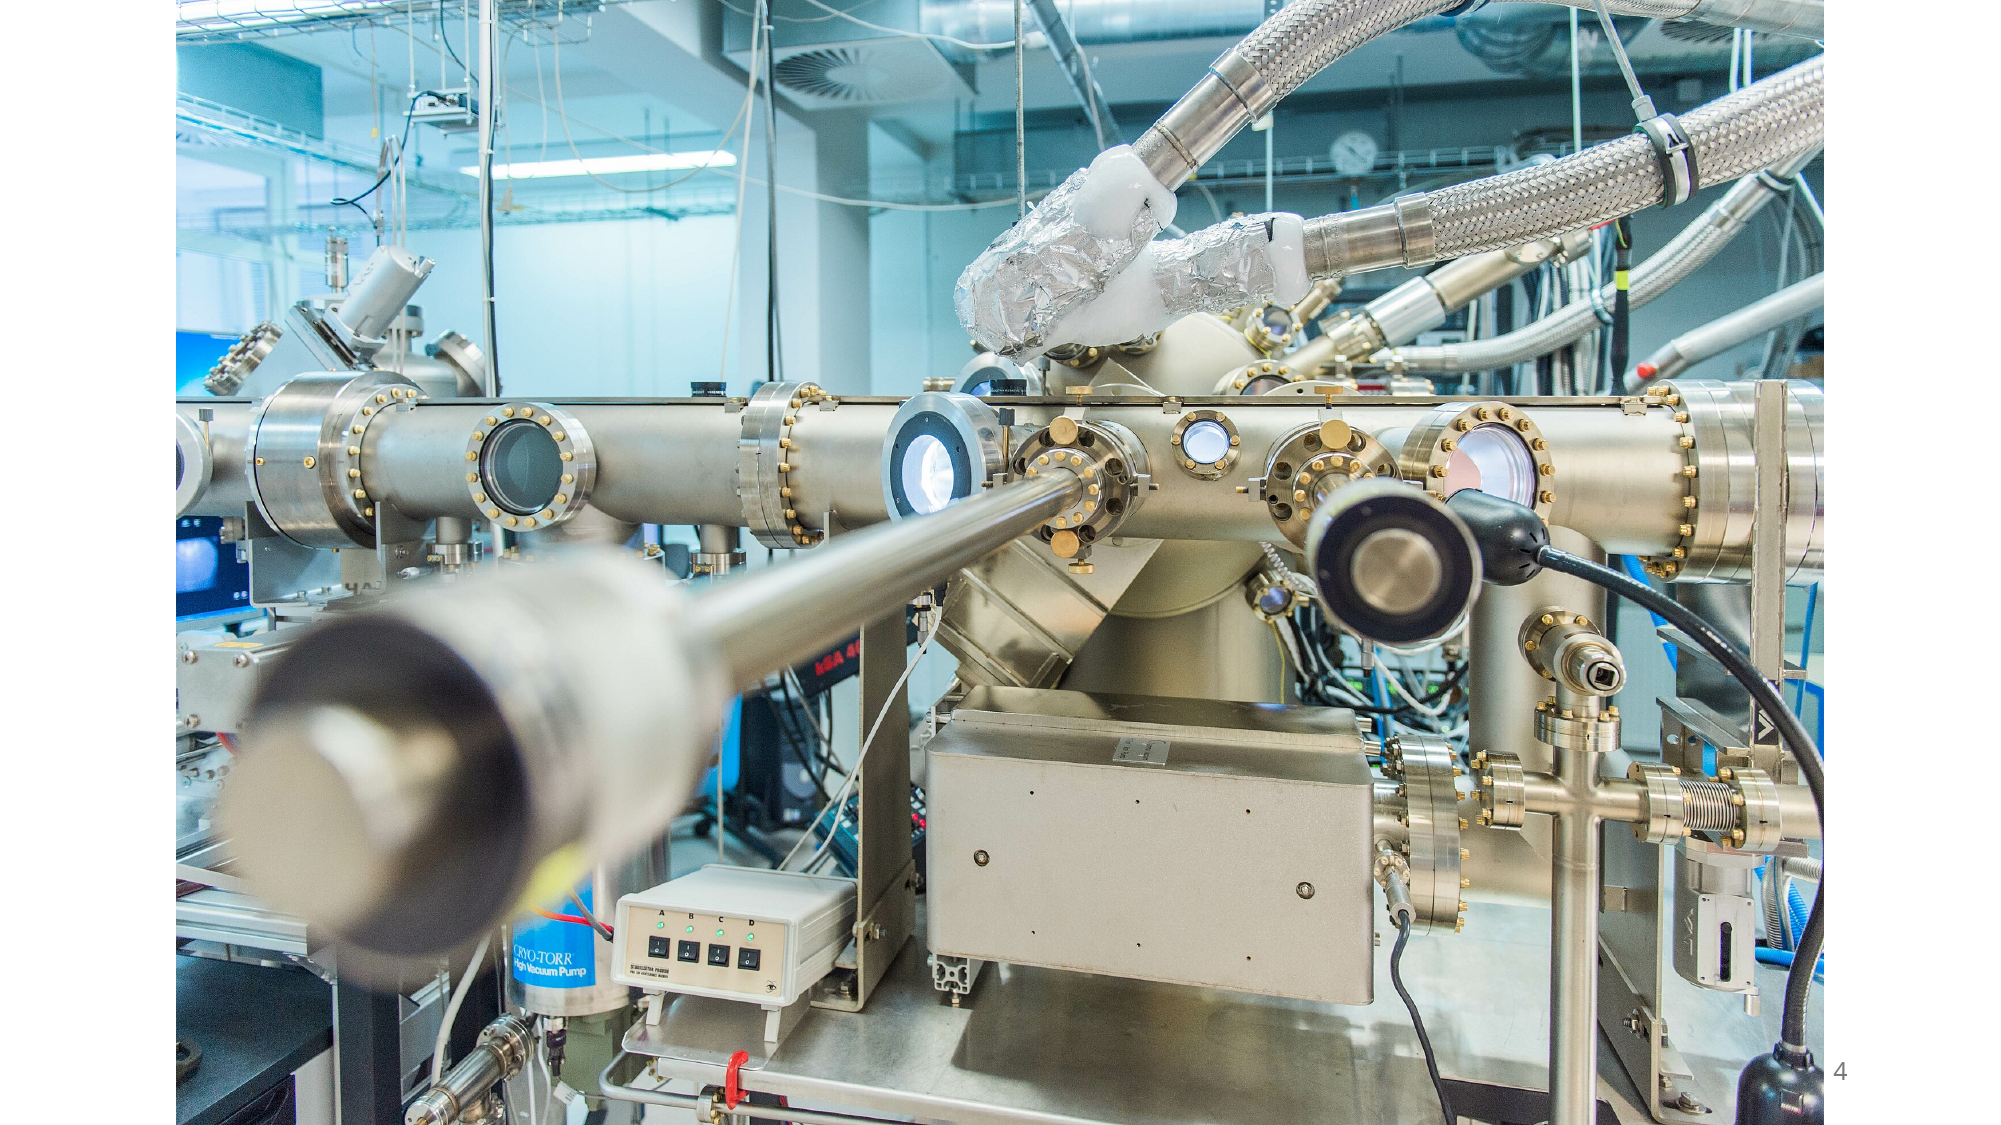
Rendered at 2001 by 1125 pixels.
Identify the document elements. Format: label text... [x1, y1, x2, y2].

picture [175, 0, 1825, 1125]
slide_number 4 [1825, 1042, 1863, 1103]
